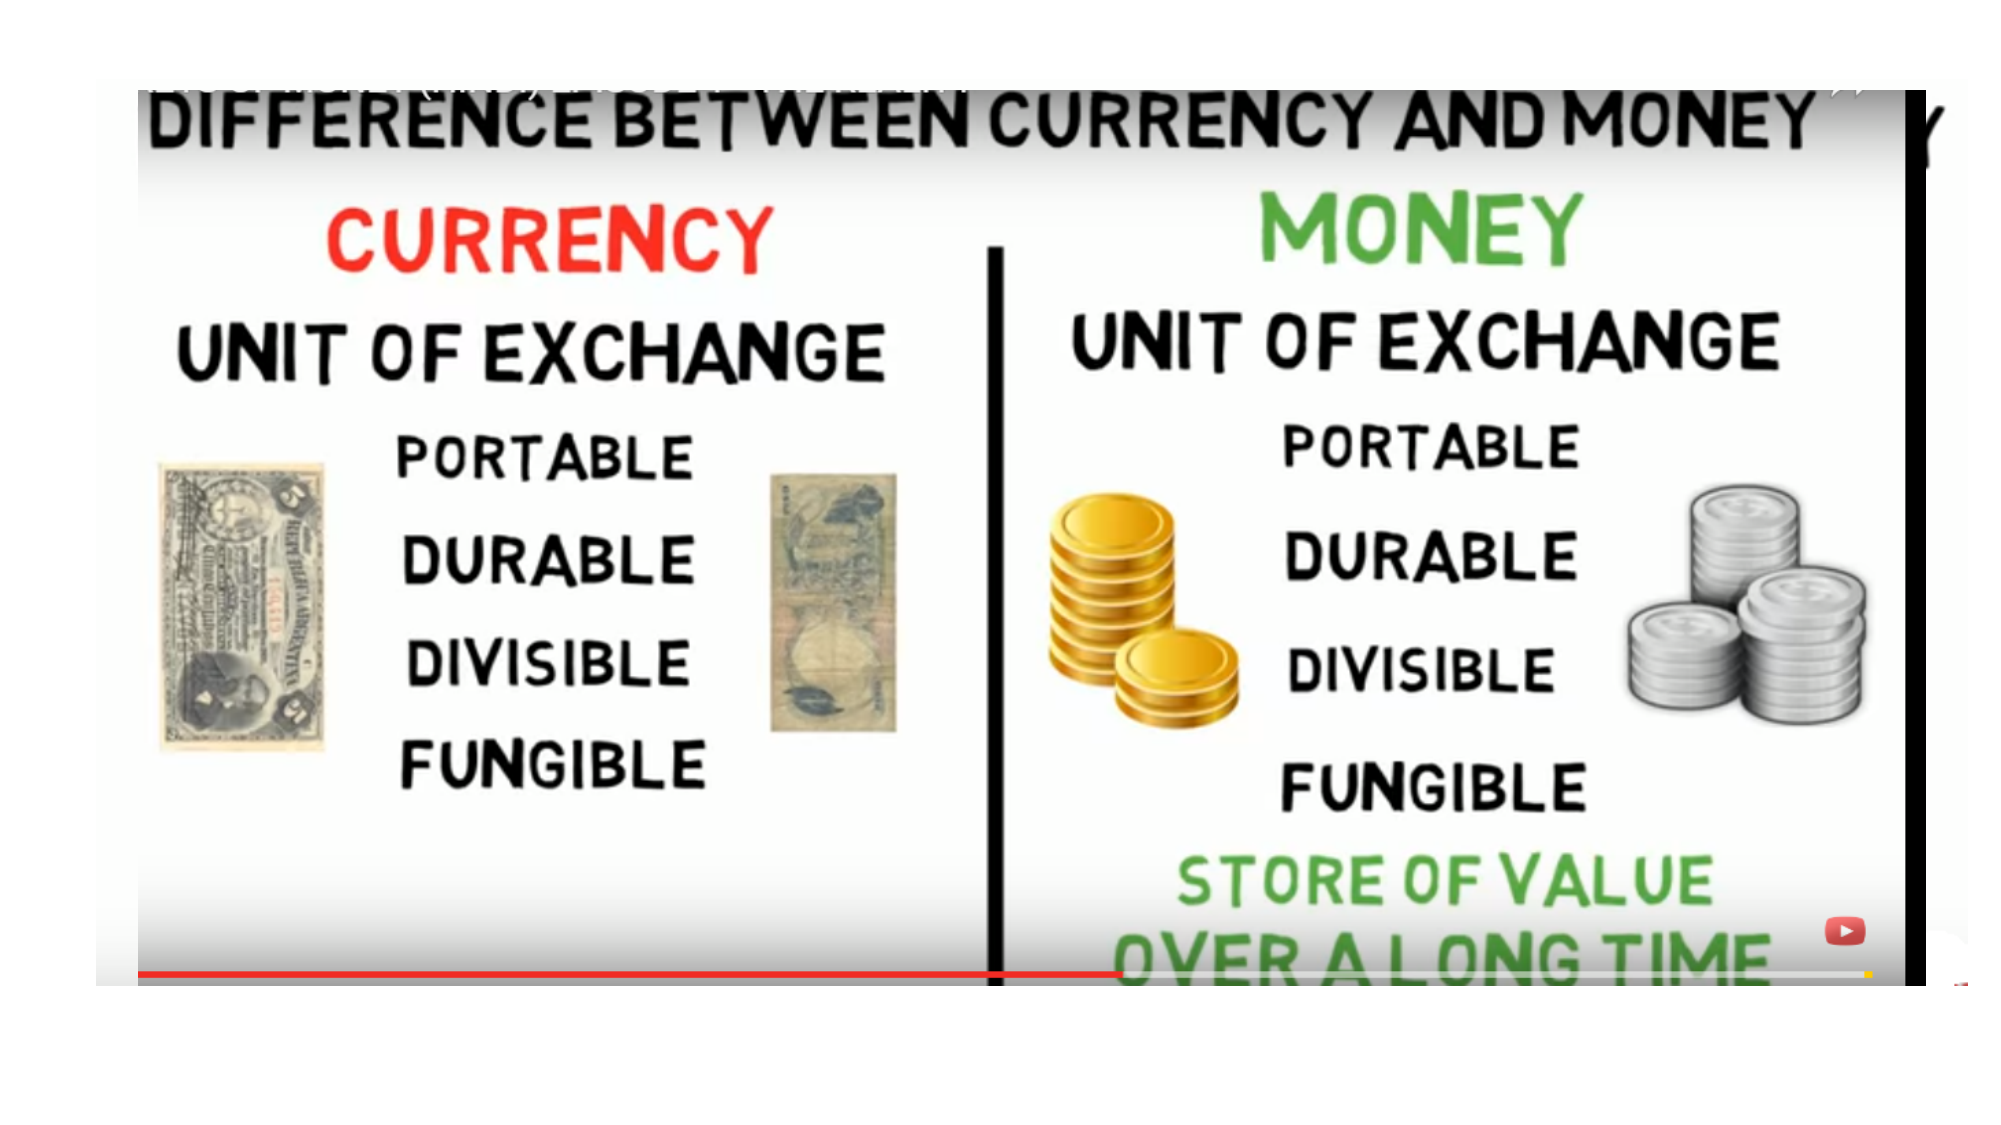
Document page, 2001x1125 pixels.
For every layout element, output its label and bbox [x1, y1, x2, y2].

picture [96, 79, 1968, 986]
